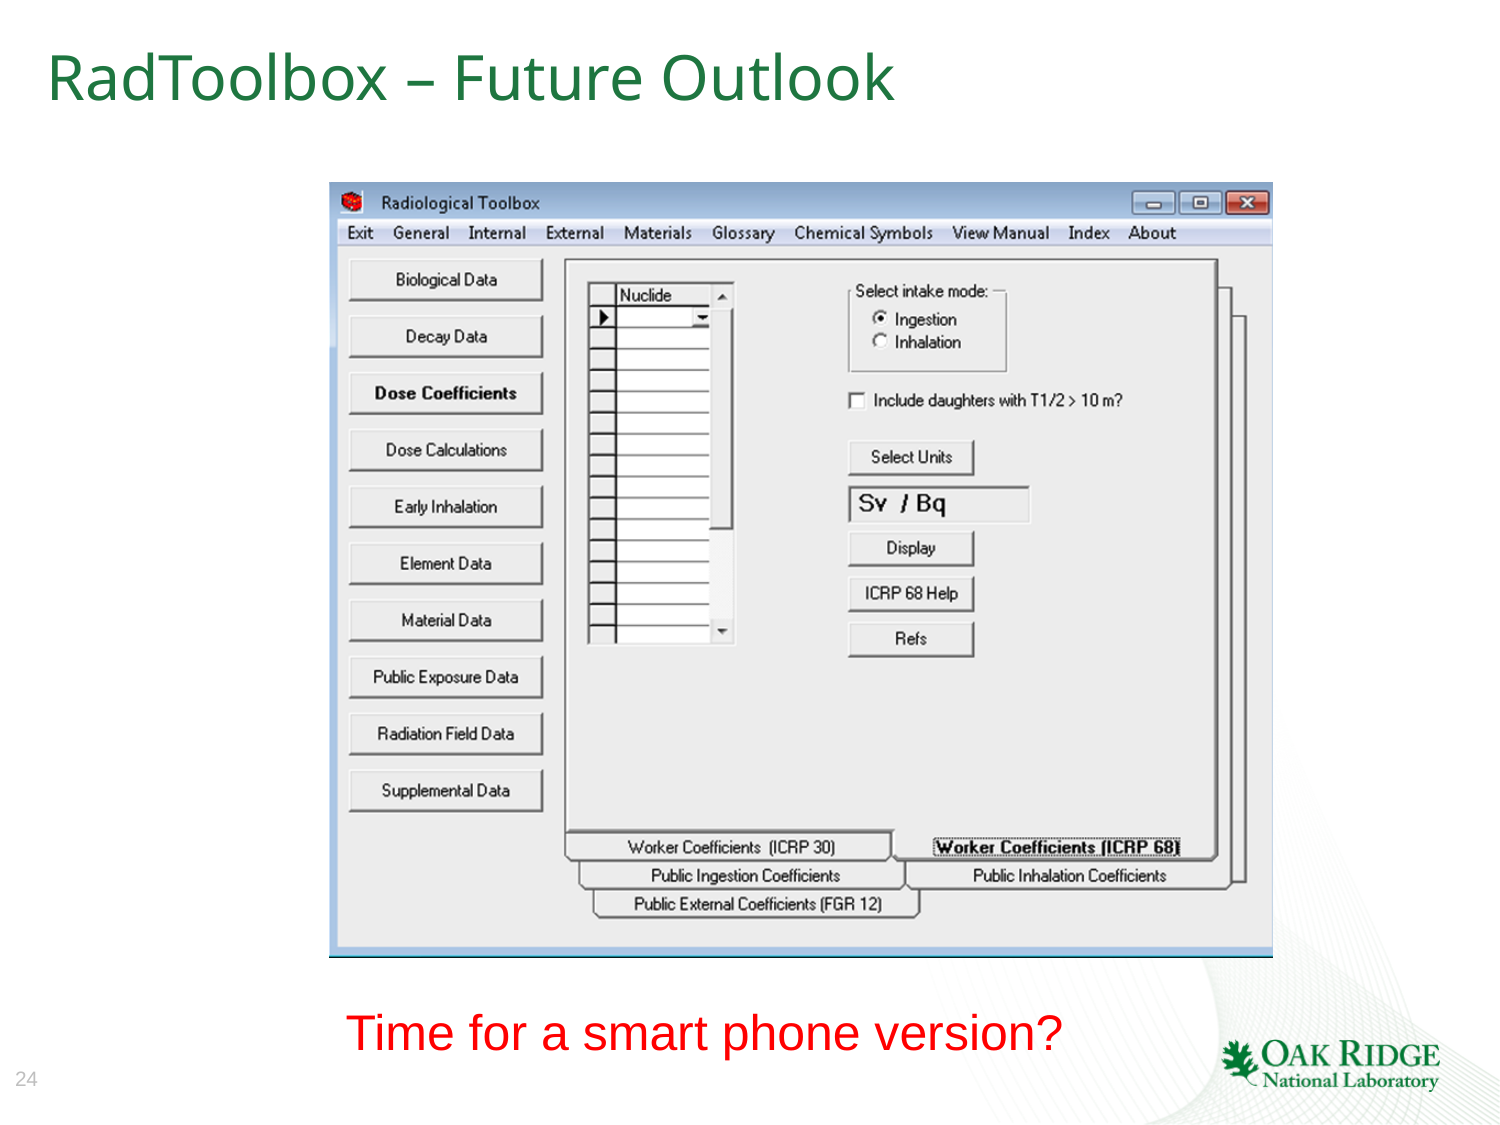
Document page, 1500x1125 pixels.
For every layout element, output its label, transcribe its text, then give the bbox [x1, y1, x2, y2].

picture [328, 182, 1500, 1125]
title RadToolbox – Future Outlook [31, 41, 1449, 122]
text_box Time for a smart phone version? [193, 999, 1216, 1069]
